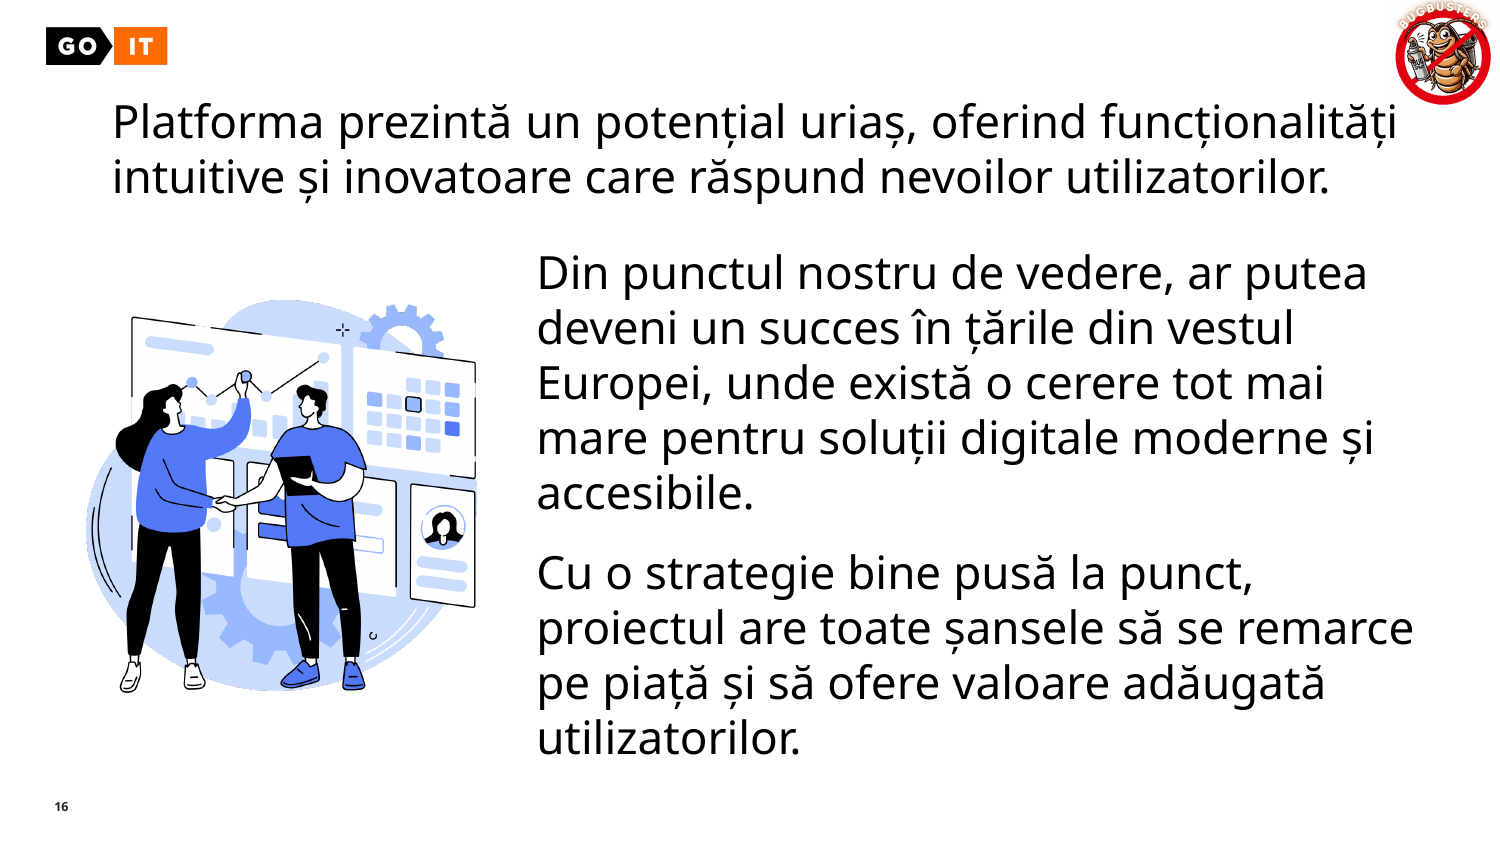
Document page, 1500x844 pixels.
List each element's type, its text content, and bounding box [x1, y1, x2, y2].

picture [57, 260, 522, 725]
picture [46, 27, 168, 65]
picture [1386, 0, 1500, 114]
text_box Din punctul nostru de vedere, ar putea deveni un succes în țările din vestul Europei, unde există o cerere tot mai mare pentru soluții digitale moderne și accesibile. Cu o strategie bine pusă la punct, proiectul are toate șansele să se remarce pe piață și să ofere valoare adăugată utilizatorilor. [521, 228, 1459, 779]
text_box Platforma prezintă un potențial uriaș, oferind funcționalități intuitive și inovatoare care răspund nevoilor utilizatorilor. [96, 77, 1415, 218]
